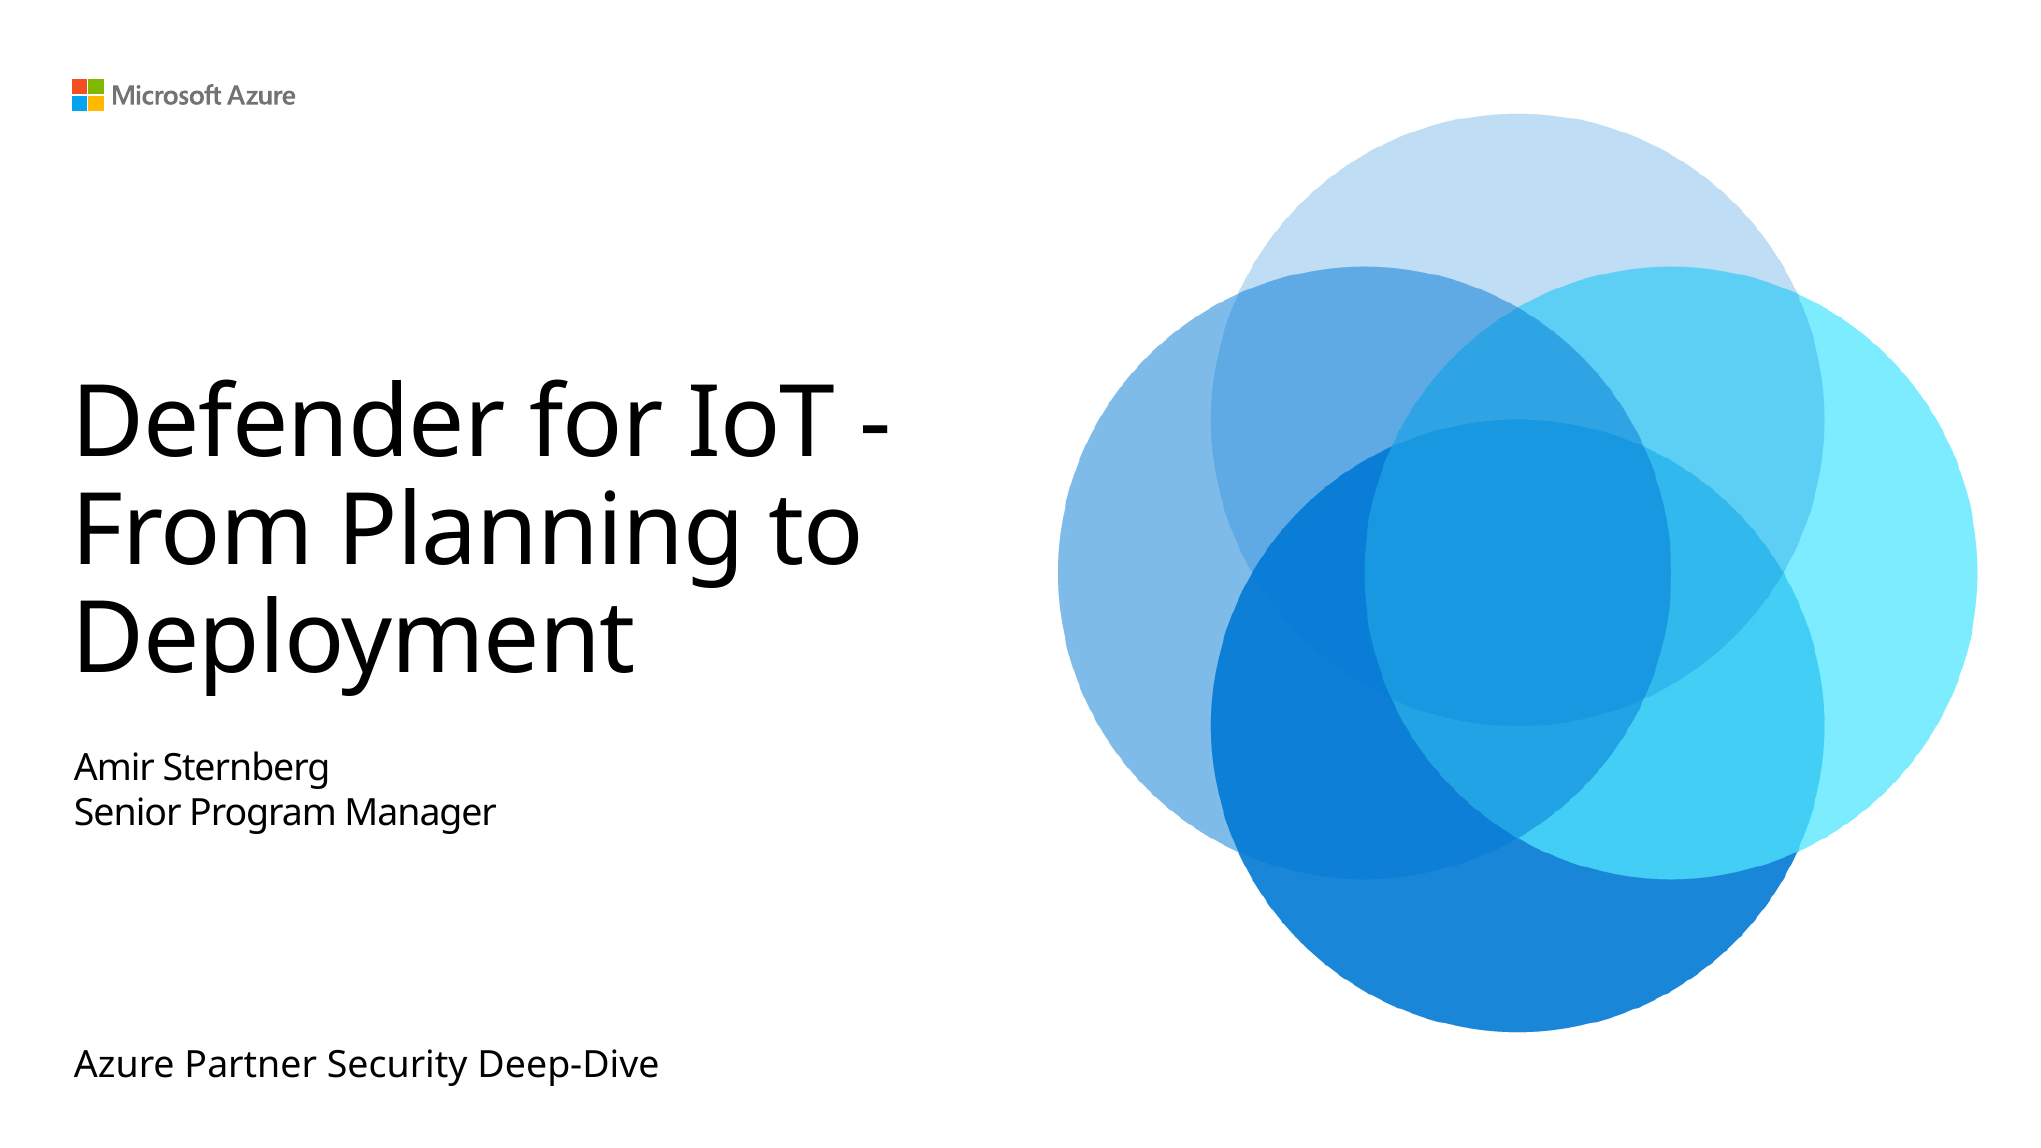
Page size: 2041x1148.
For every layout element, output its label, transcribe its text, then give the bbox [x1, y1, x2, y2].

title Defender for IoT - From Planning to Deployment [71, 423, 981, 724]
picture [1051, 34, 1987, 1107]
list Amir Sternberg Senior Program Manager [74, 727, 980, 849]
text_box Azure Partner Security Deep-Dive [59, 1033, 676, 1093]
